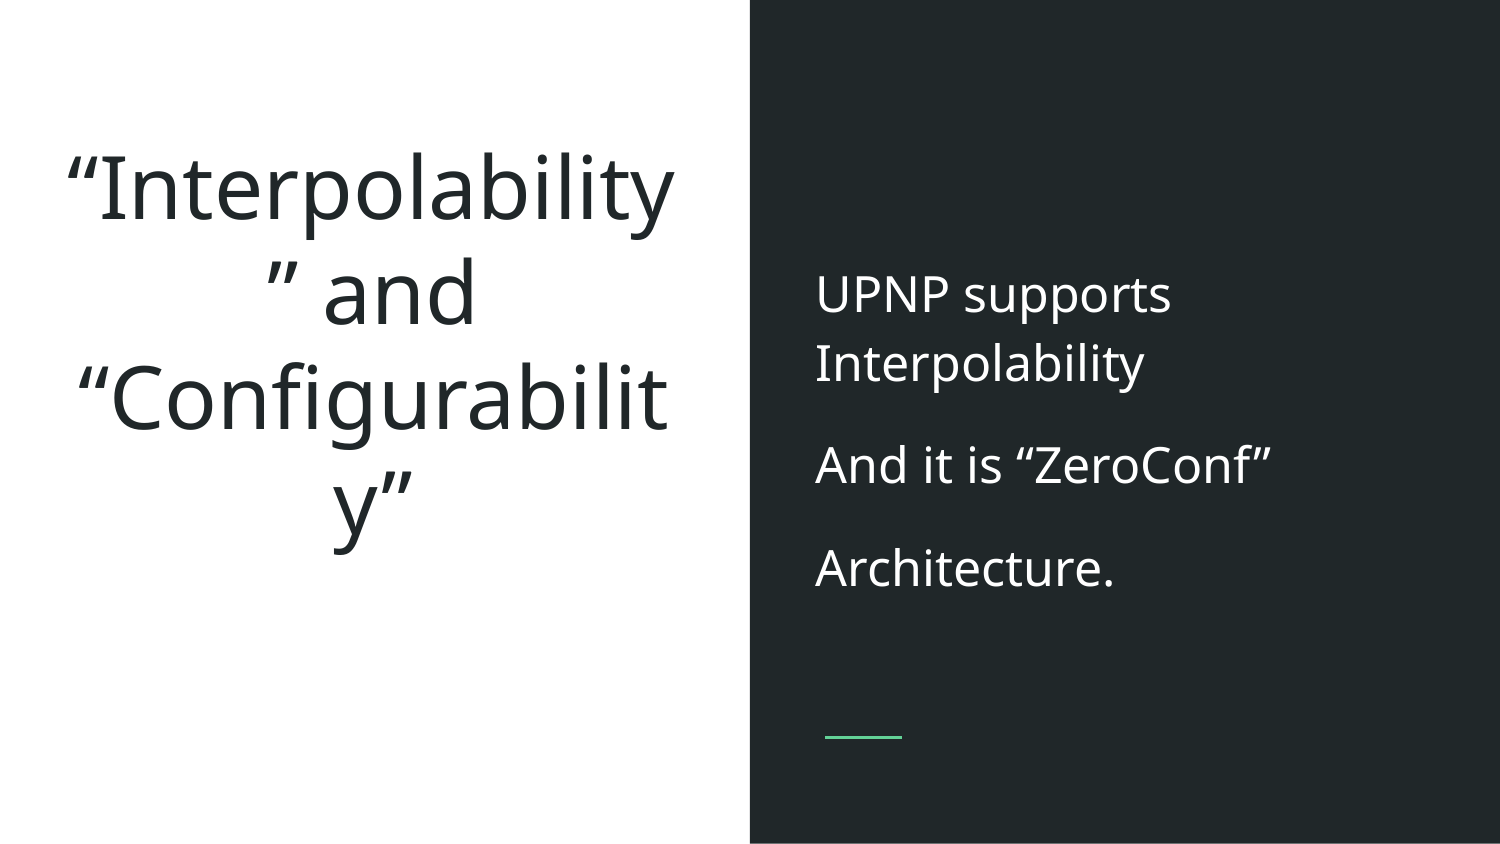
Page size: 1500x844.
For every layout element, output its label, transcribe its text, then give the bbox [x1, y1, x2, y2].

title “Interpolability” and “Configurability” [41, 361, 706, 567]
list UPNP supports Interpolability And it is “ZeroConf” Architecture. [800, 61, 1430, 788]
